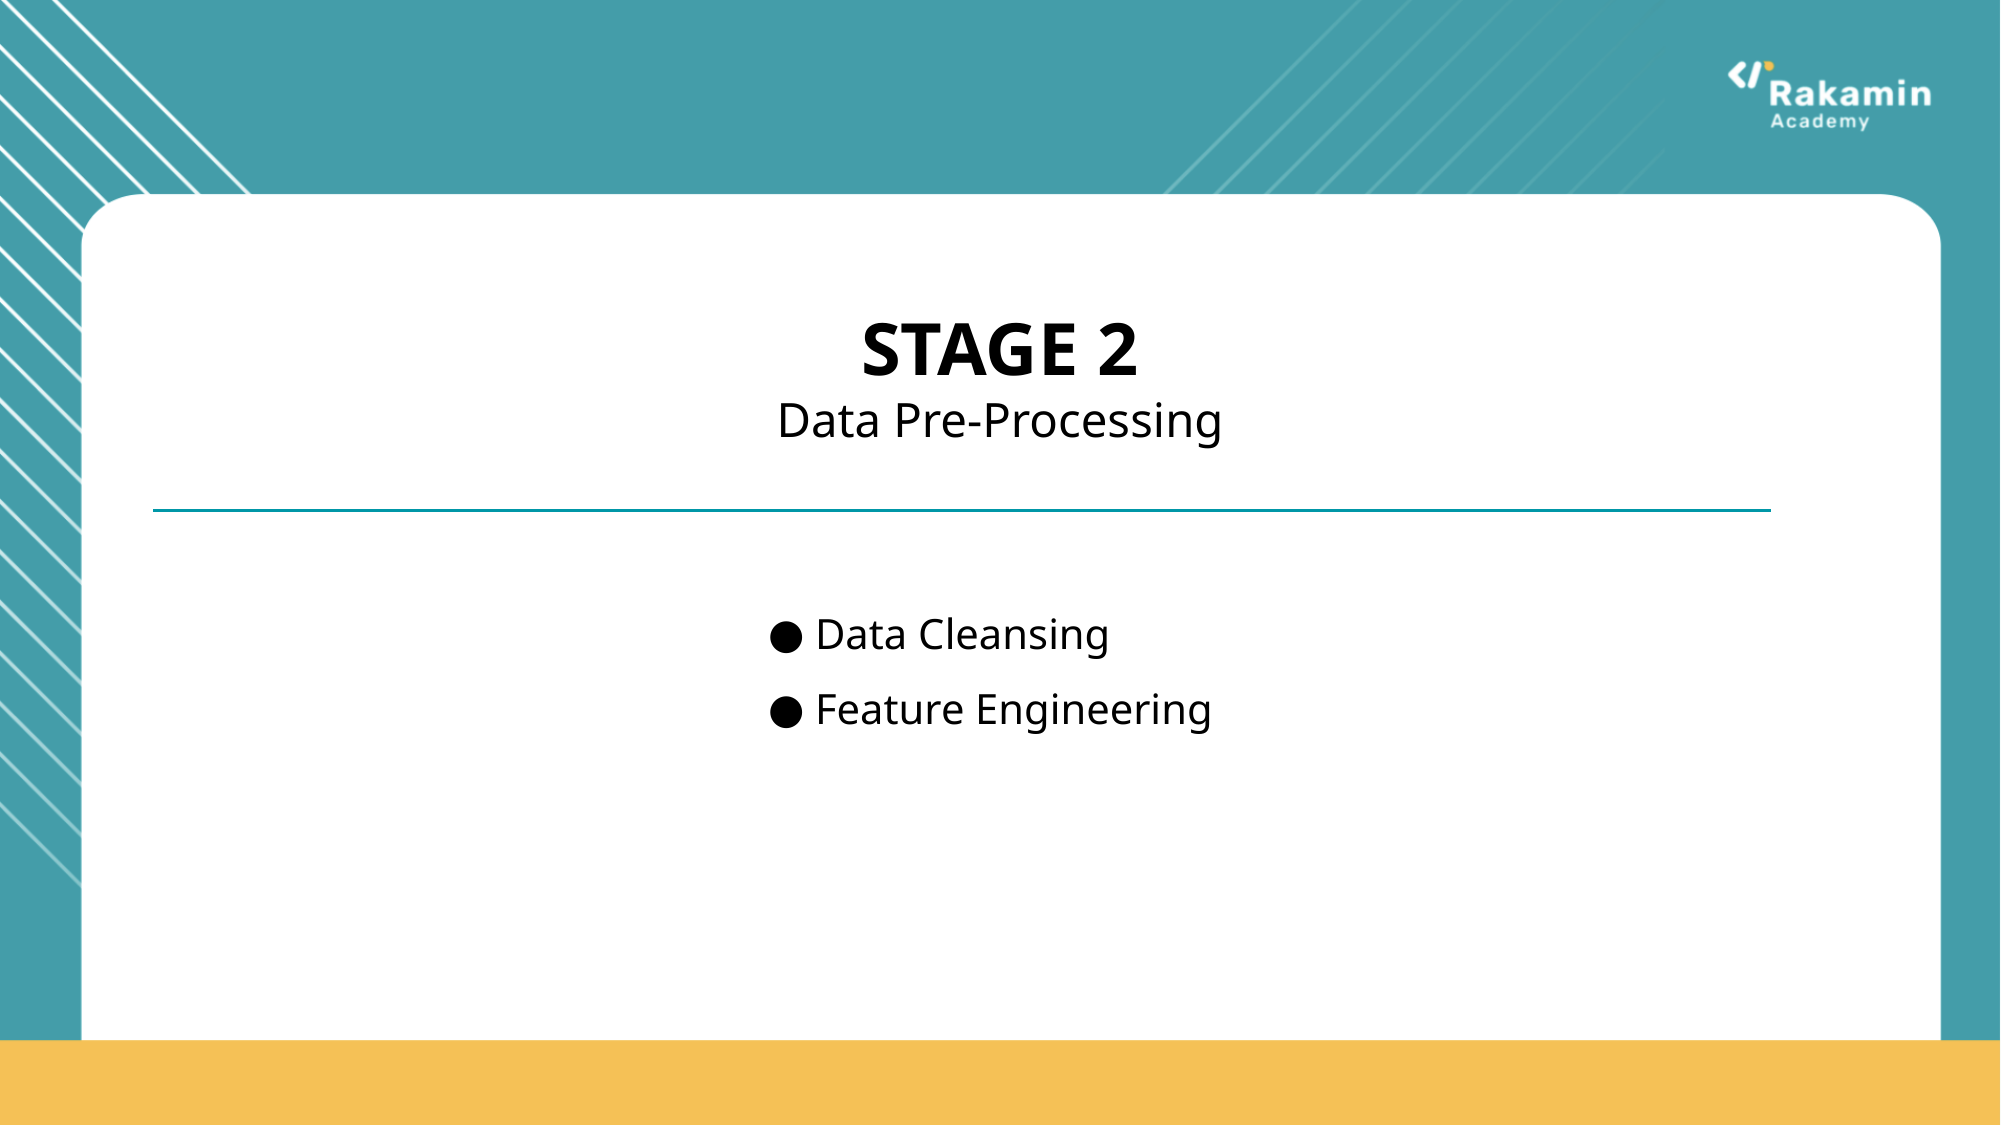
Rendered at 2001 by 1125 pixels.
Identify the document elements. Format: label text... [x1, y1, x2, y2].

text_box Data Cleansing Feature Engineering [729, 562, 1389, 875]
picture [0, 0, 2001, 1125]
title STAGE 2 Data Pre-Processing [153, 282, 1847, 468]
